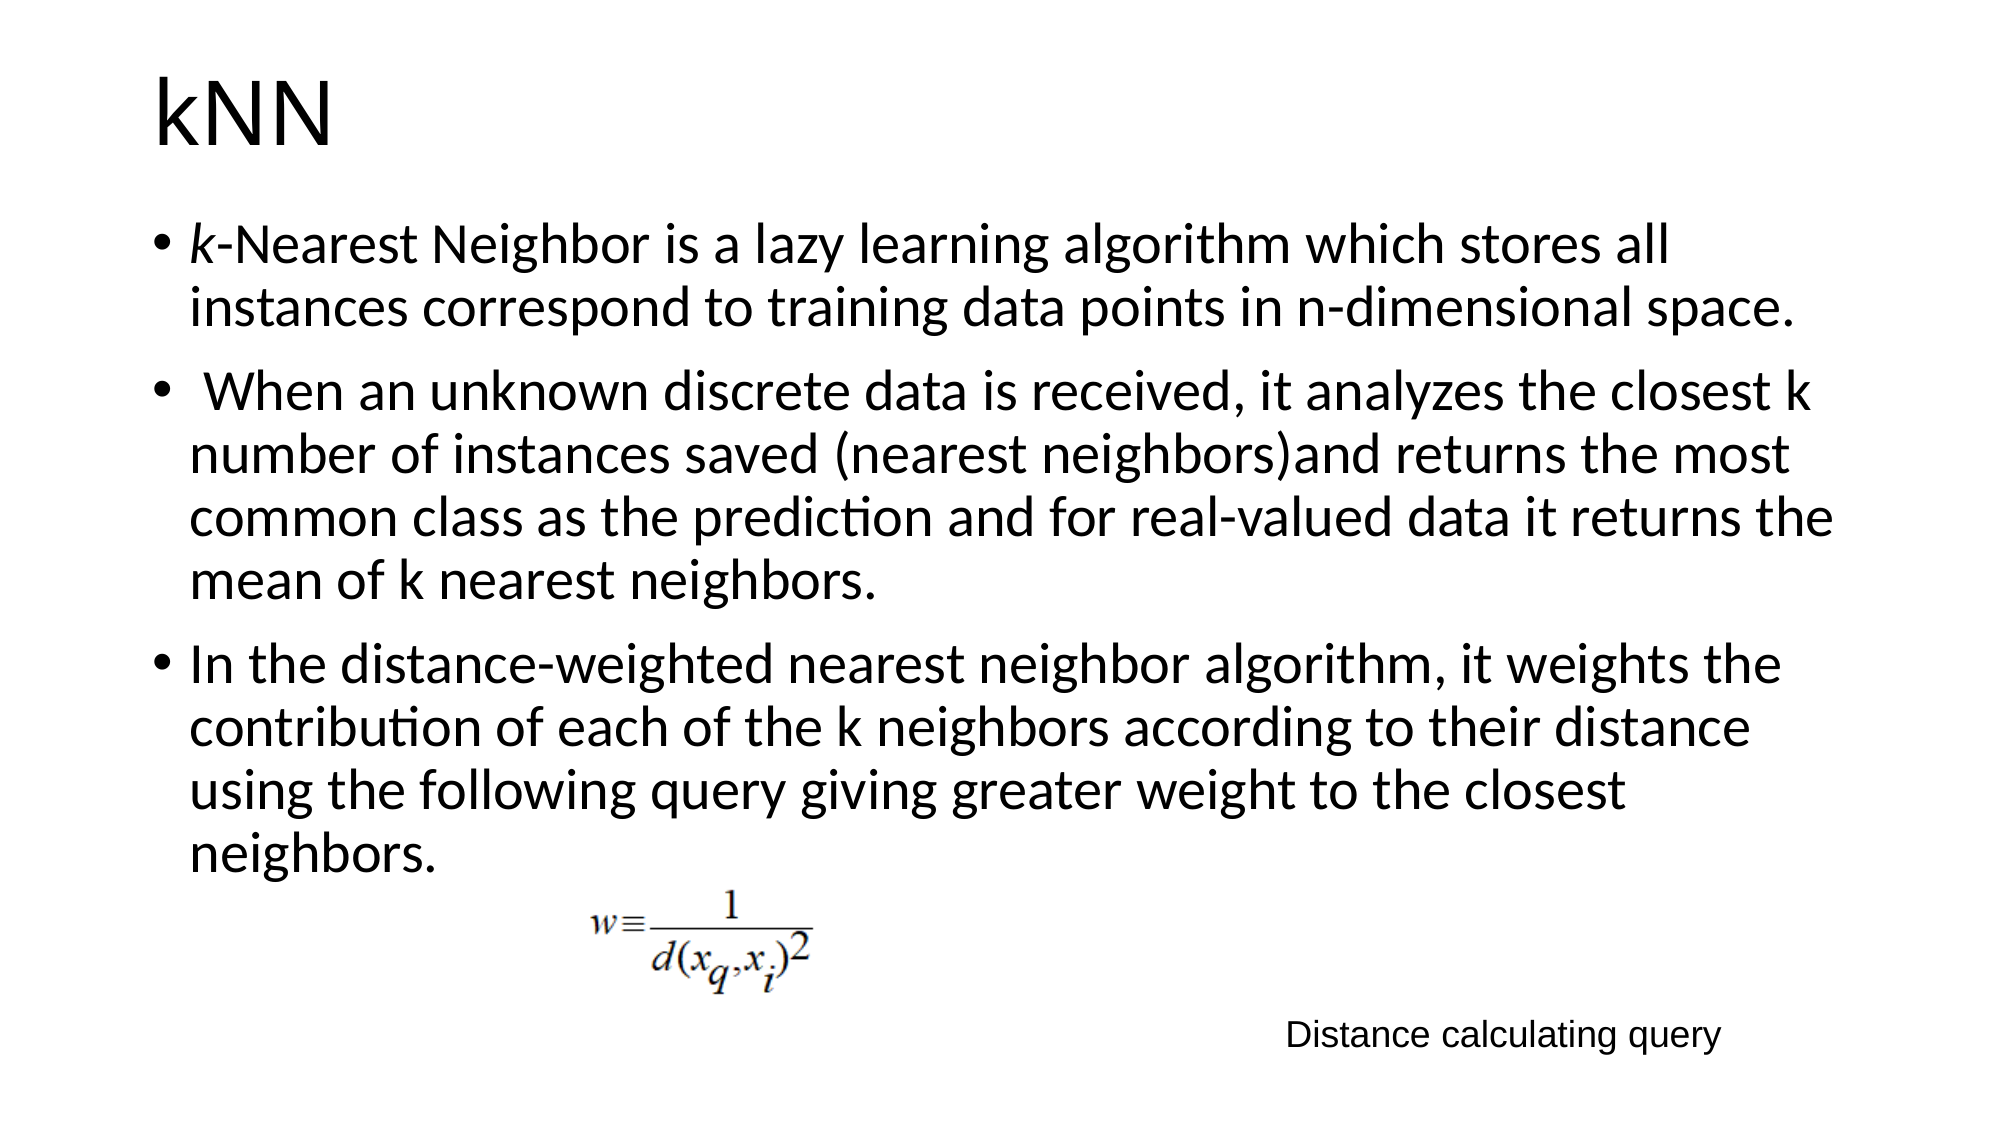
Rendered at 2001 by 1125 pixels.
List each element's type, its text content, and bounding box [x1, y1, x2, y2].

title kNN [137, 59, 1863, 173]
picture [586, 884, 818, 999]
text_box Distance calculating query [1270, 1001, 1748, 1062]
list k-Nearest Neighbor is a lazy learning algorithm which stores all instances correspond to training data points in n-dimensional space. When an unknown discrete data is received, it analyzes the closest k number of instances saved (nearest neighbors)and returns the most common class as the prediction and for real-valued data it returns the mean of k nearest neighbors. In the distance-weighted nearest neighbor algorithm, it weights the contribution of each of the k neighbors according to their distance using the following query giving greater weight to the closest neighbors. [137, 206, 1863, 1076]
